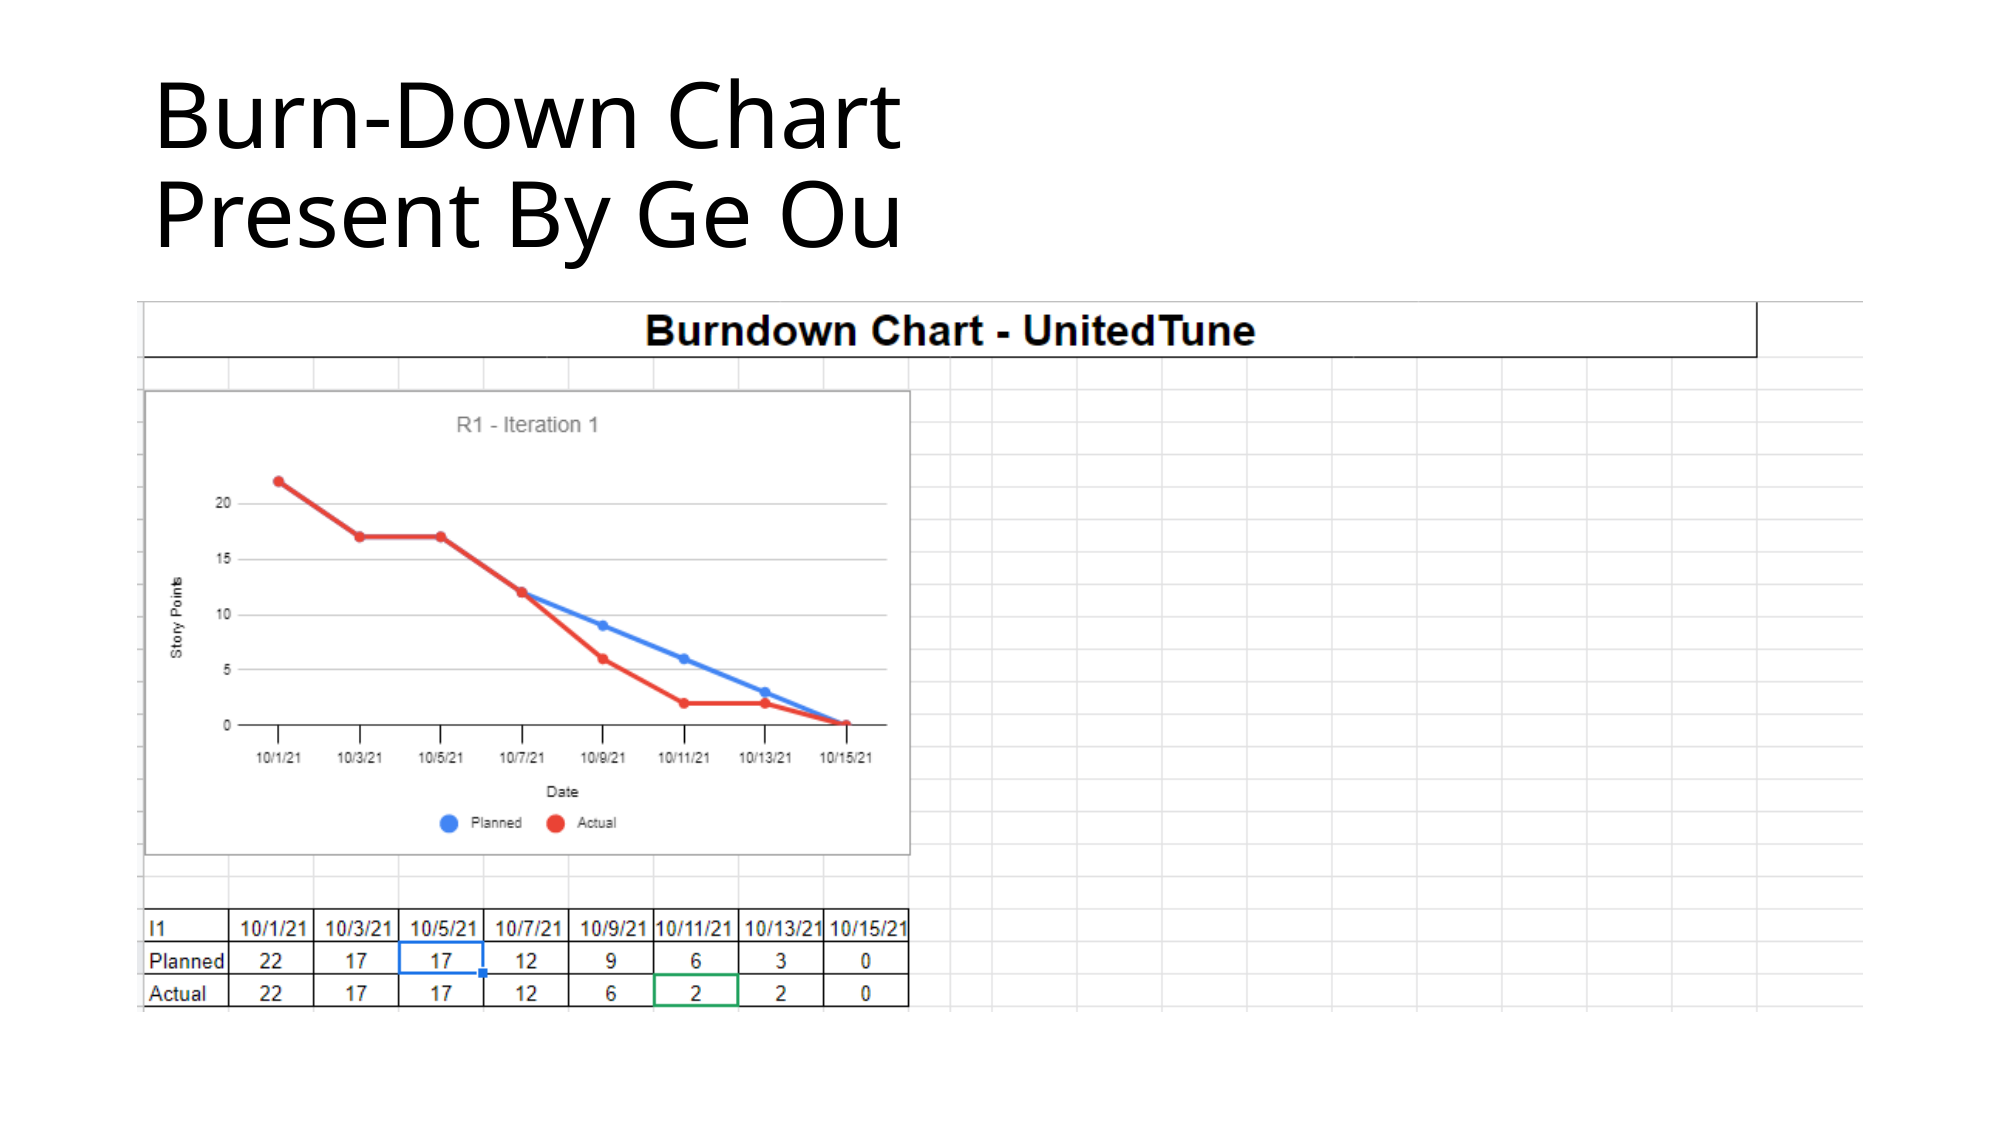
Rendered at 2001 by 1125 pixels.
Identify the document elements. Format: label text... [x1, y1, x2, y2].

title Burn-Down Chart Present By Ge Ou [137, 59, 1863, 278]
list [137, 301, 1863, 1012]
